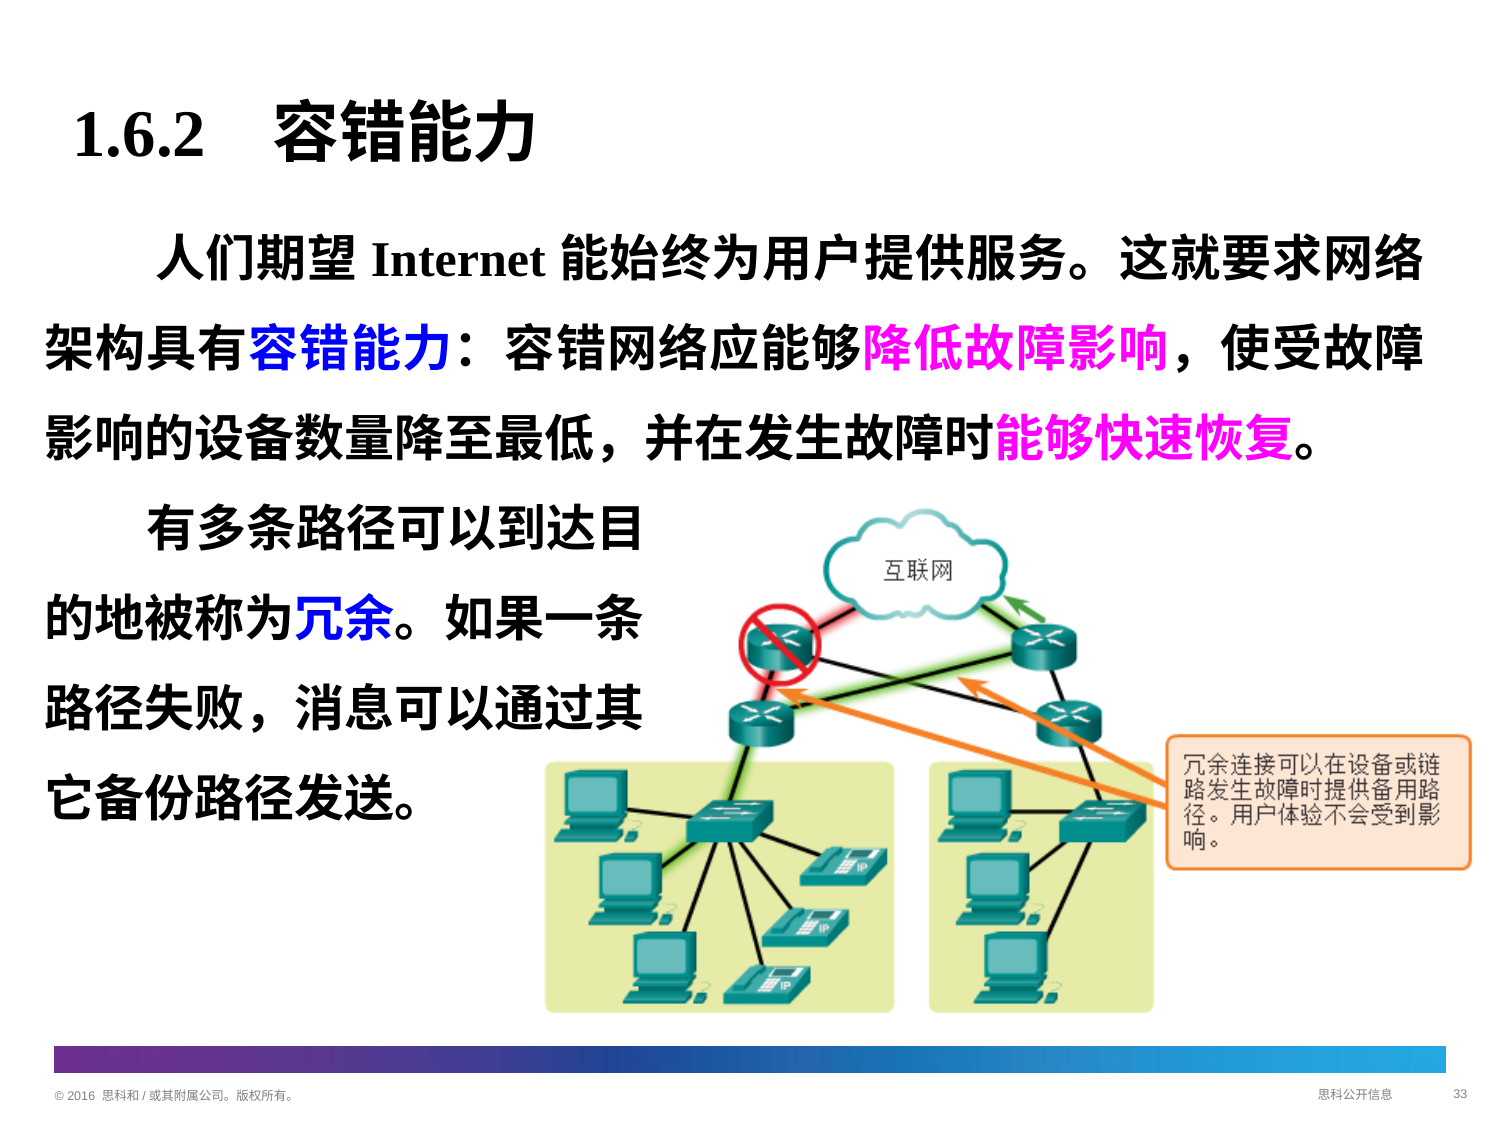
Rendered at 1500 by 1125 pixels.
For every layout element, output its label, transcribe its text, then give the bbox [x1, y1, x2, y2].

picture [54, 1046, 1446, 1073]
text_box 人们期望Internet能始终为用户提供服务。这就要求网络架构具有容错能力：容错网络应能够降低故障影响，使受故障影响的设备数量降至最低，并在发生故障时能够快速恢复。 有多条路径可以到达目 的地被称为冗余。如果一条 路径失败，消息可以通过其 它备份路径发送。 [29, 188, 1439, 834]
picture [531, 501, 1480, 1029]
title 1.6.2 容错能力 [59, 59, 1359, 178]
